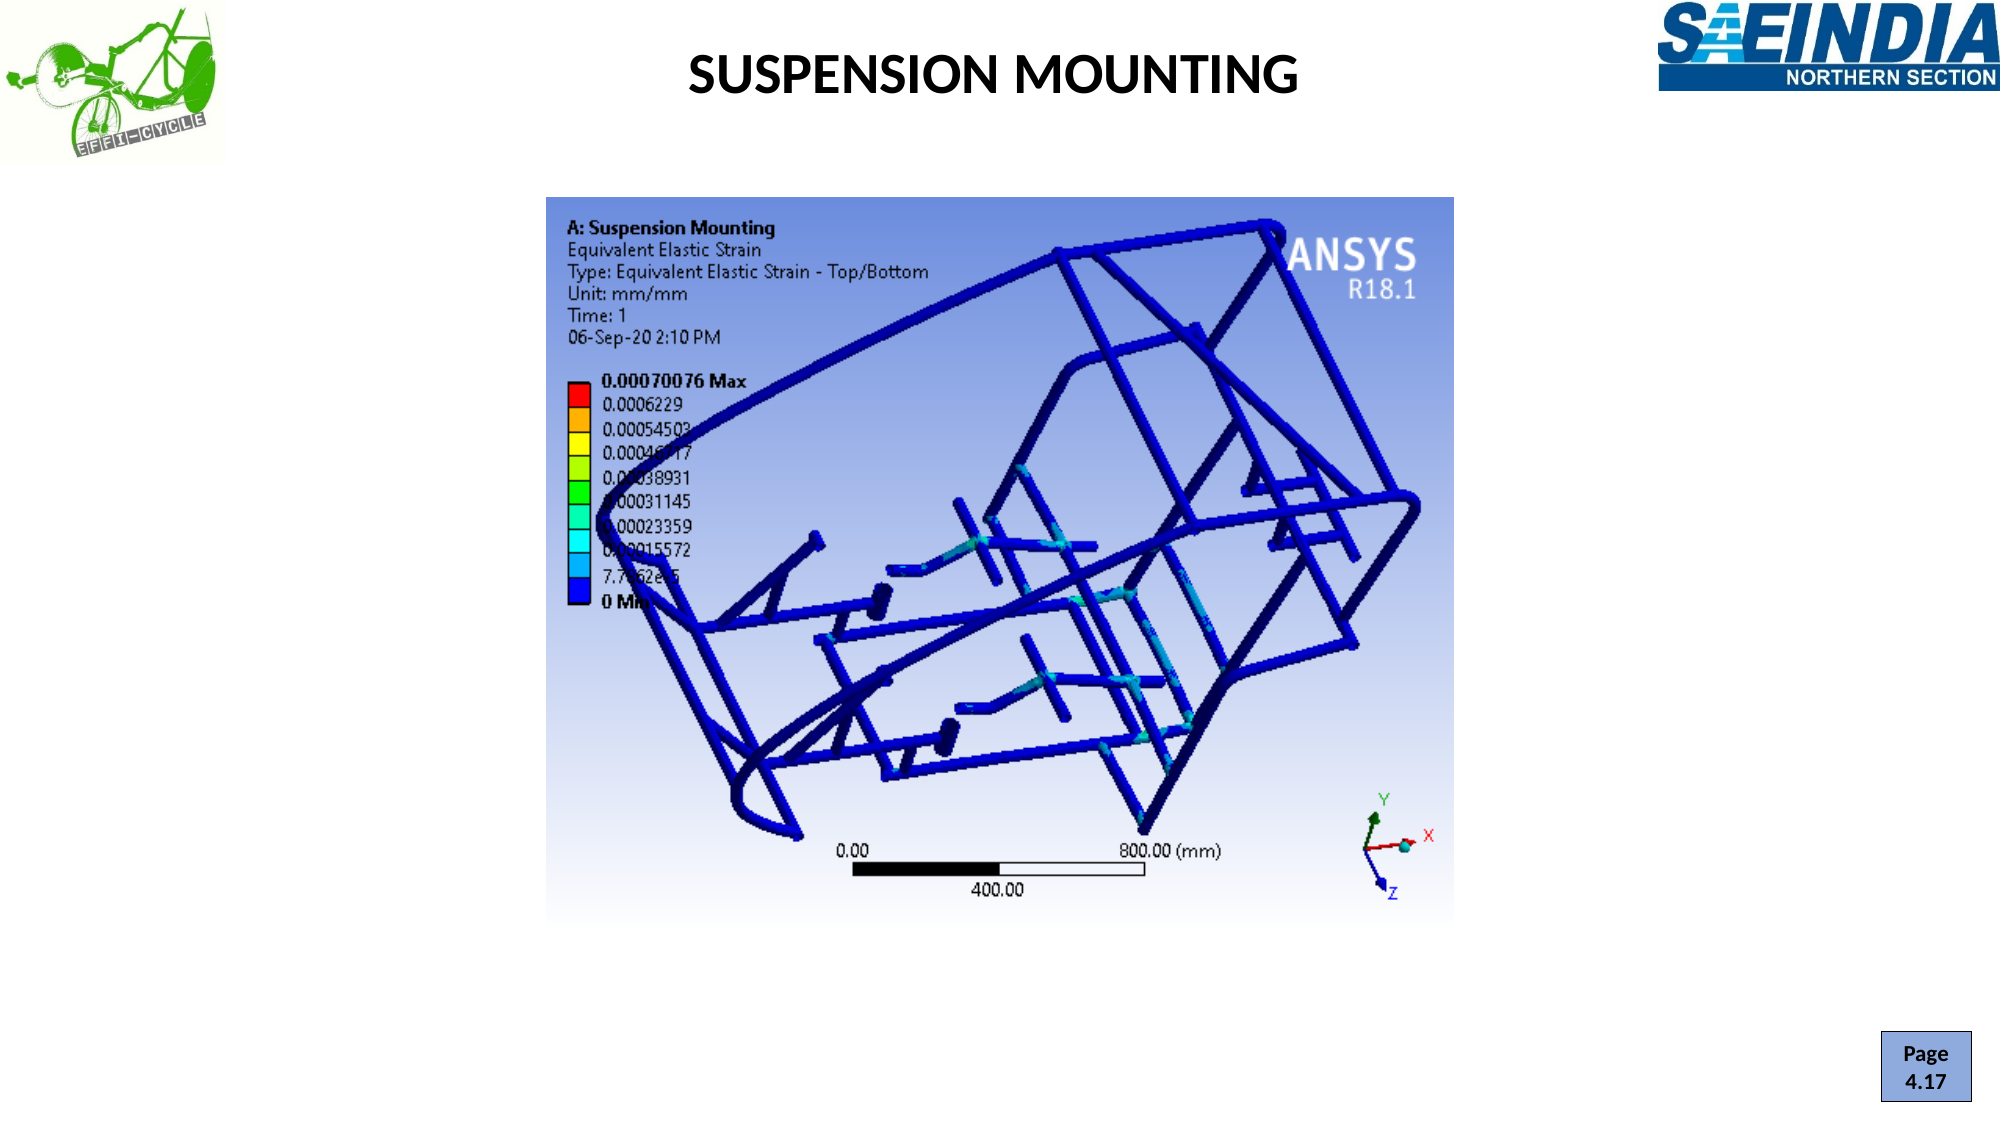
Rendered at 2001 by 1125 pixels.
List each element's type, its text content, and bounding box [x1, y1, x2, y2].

text_box SUSPENSION MOUNTING [372, 18, 1616, 131]
picture [1658, 1, 2000, 91]
text_box Page 4.17 [1881, 1031, 1972, 1102]
picture [546, 197, 1454, 928]
picture [0, 1, 226, 165]
